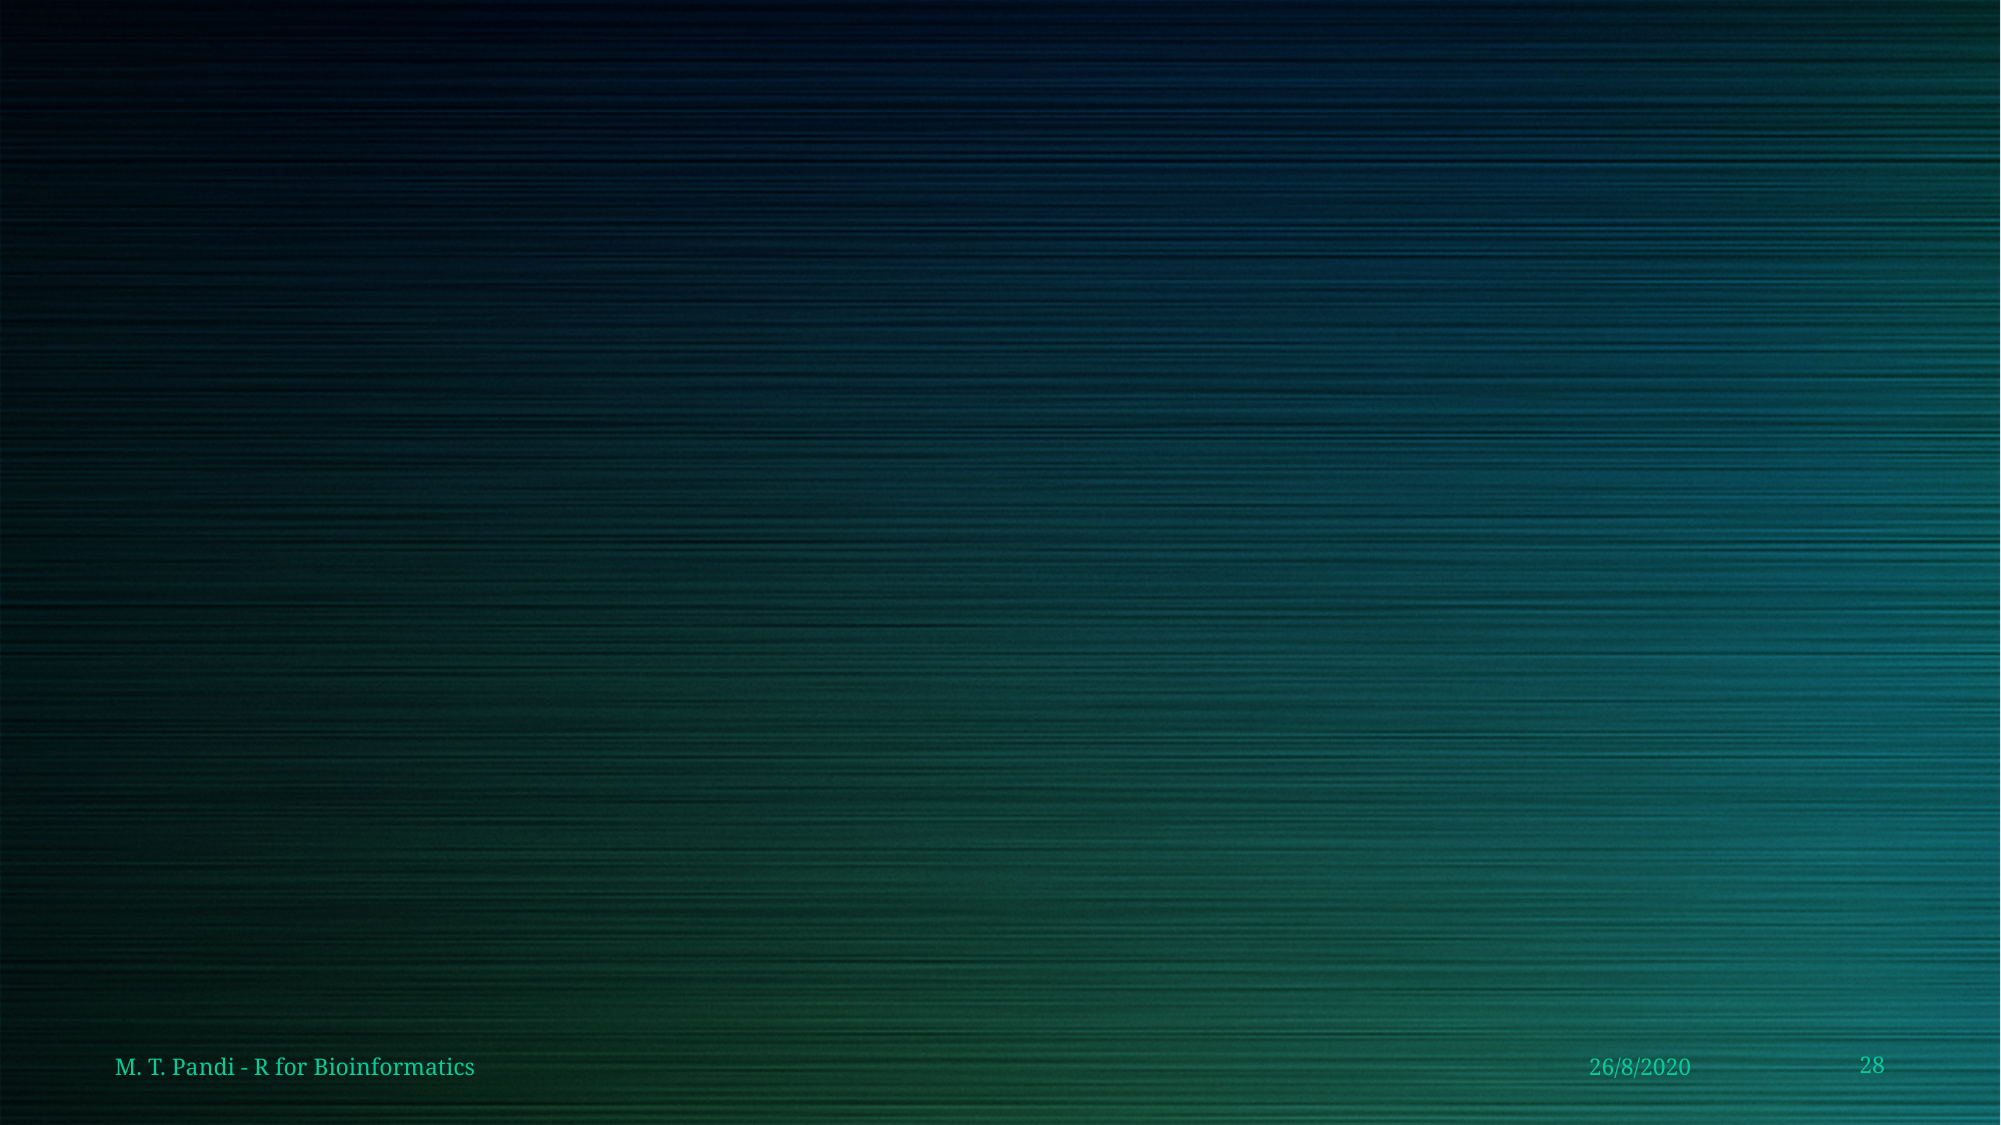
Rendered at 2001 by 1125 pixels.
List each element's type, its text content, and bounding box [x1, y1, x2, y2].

picture [0, 0, 2001, 1125]
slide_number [1545, 1047, 1707, 1085]
slide_number 28 [1764, 1047, 1900, 1085]
footer M. T. Pandi - R for Bioinformatics [99, 1047, 1101, 1085]
